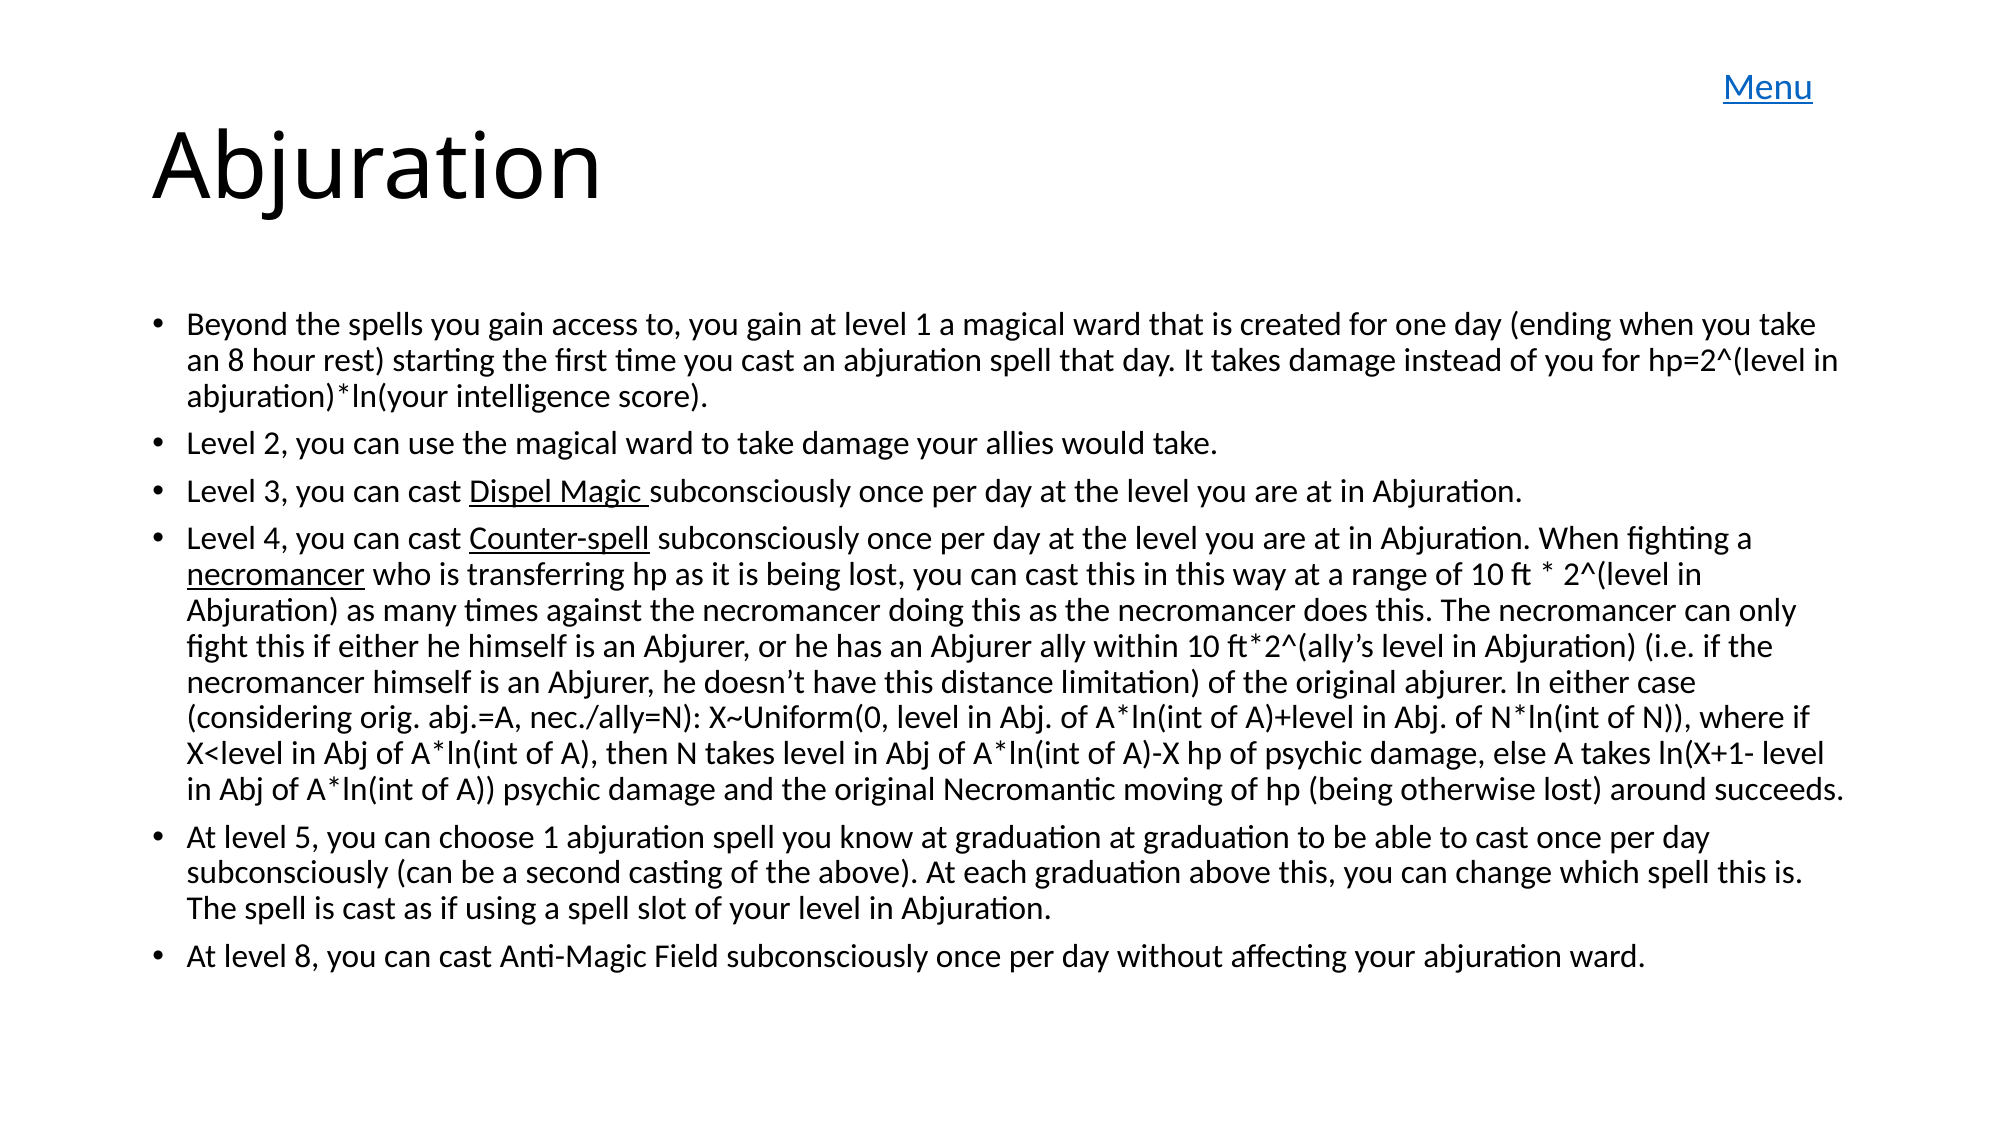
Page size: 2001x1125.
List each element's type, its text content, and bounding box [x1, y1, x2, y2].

text_box Menu [1347, 9, 1828, 115]
title Abjuration [137, 59, 1863, 278]
list Beyond the spells you gain access to, you gain at level 1 a magical ward that is created for one day (ending when you take an 8 hour rest) starting the first time you cast an abjuration spell that day. It takes damage instead of you for hp=2^(level in abjuration)*ln(your intelligence score). Level 2, you can use the magical ward to take damage your allies would take. Level 3, you can cast Dispel Magic subconsciously once per day at the level you are at in Abjuration. Level 4, you can cast Counter-spell subconsciously once per day at the level you are at in Abjuration. When fighting a necromancer who is transferring hp as it is being lost, you can cast this in this way at a range of 10 ft * 2^(level in Abjuration) as many times against the necromancer doing this as the necromancer does this. The necromancer can only fight this if either he himself is an Abjurer, or he has an Abjurer ally within 10 ft*2^(ally’s level in Abjuration) (i.e. if the necromancer himself is an Abjurer, he doesn’t have this distance limitation) of the original abjurer. In either case (considering orig. abj.=A, nec./ally=N): X~Uniform(0, level in Abj. of A*ln(int of A)+level in Abj. of N*ln(int of N)), where if X<level in Abj of A*ln(int of A), then N takes level in Abj of A*ln(int of A)-X hp of psychic damage, else A takes ln(X+1- level in Abj of A*ln(int of A)) psychic damage and the original Necromantic moving of hp (being otherwise lost) around succeeds. At level 5, you can choose 1 abjuration spell you know at graduation at graduation to be able to cast once per day subconsciously (can be a second casting of the above). At each graduation above this, you can change which spell this is. The spell is cast as if using a spell slot of your level in Abjuration. At level 8, you can cast Anti-Magic Field subconsciously once per day without affecting your abjuration ward. [137, 299, 1863, 1014]
